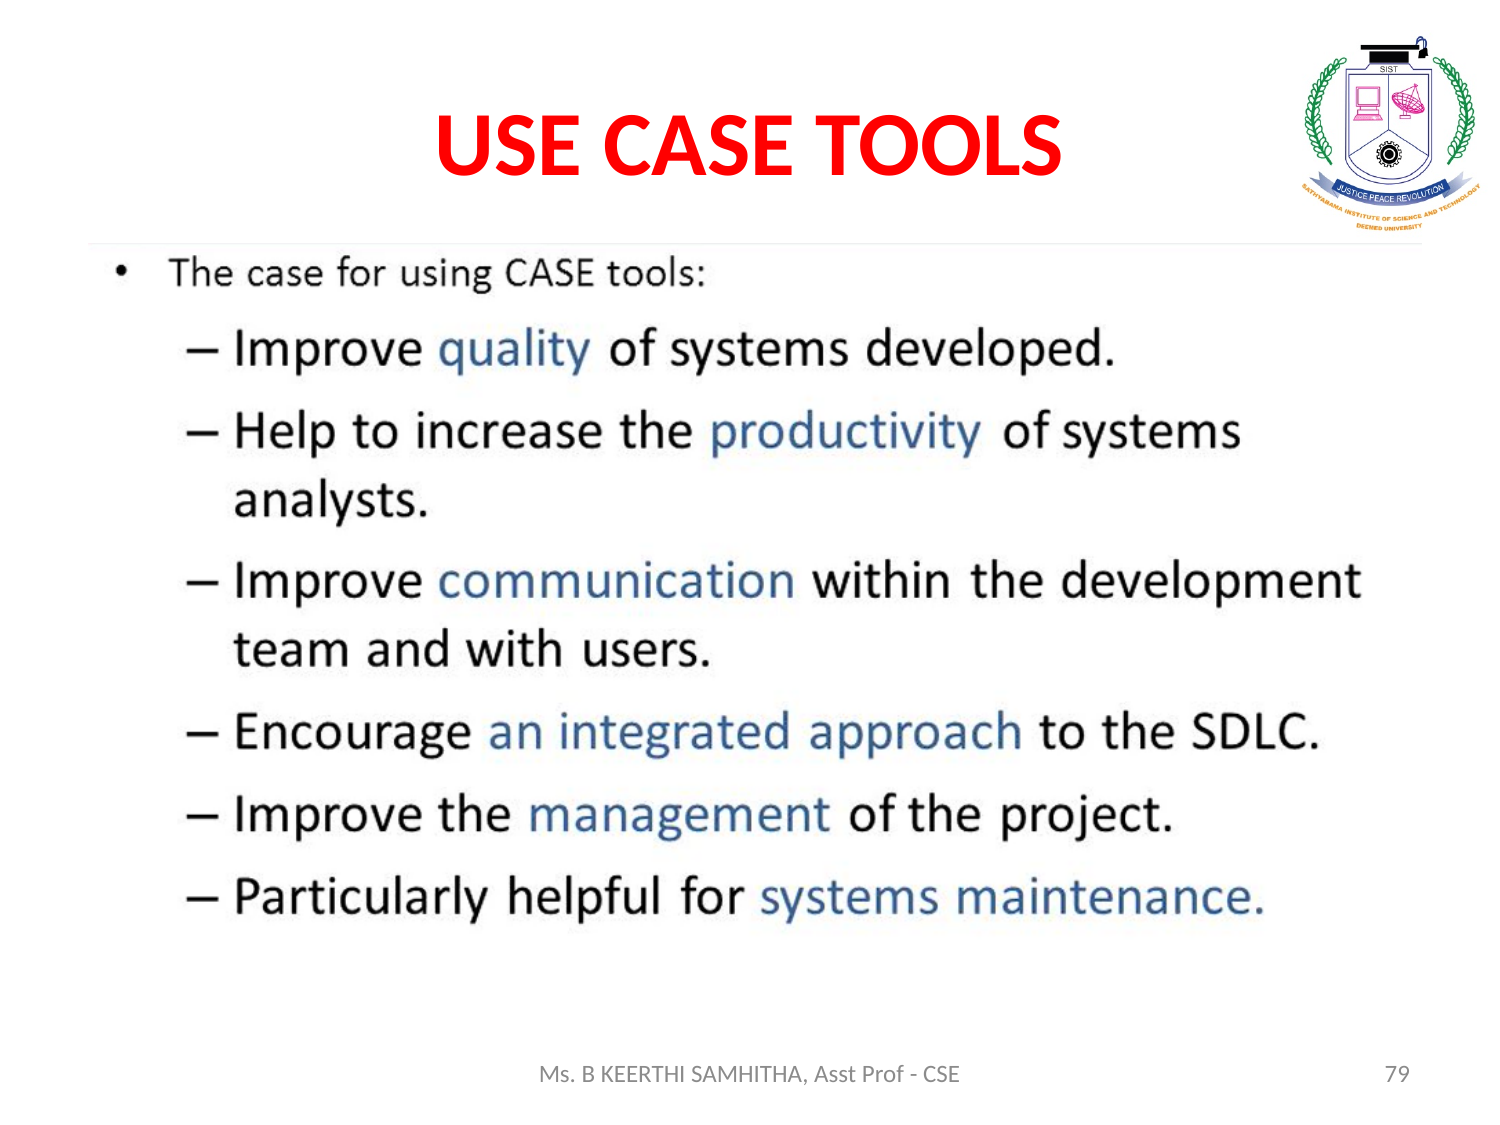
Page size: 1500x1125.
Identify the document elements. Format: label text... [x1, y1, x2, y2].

slide_number 79 [1074, 1042, 1425, 1103]
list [88, 243, 1423, 953]
title USE CASE TOOLS [75, 45, 1425, 233]
picture [1280, 30, 1500, 251]
footer Ms. B KEERTHI SAMHITHA, Asst Prof - CSE [512, 1042, 988, 1103]
